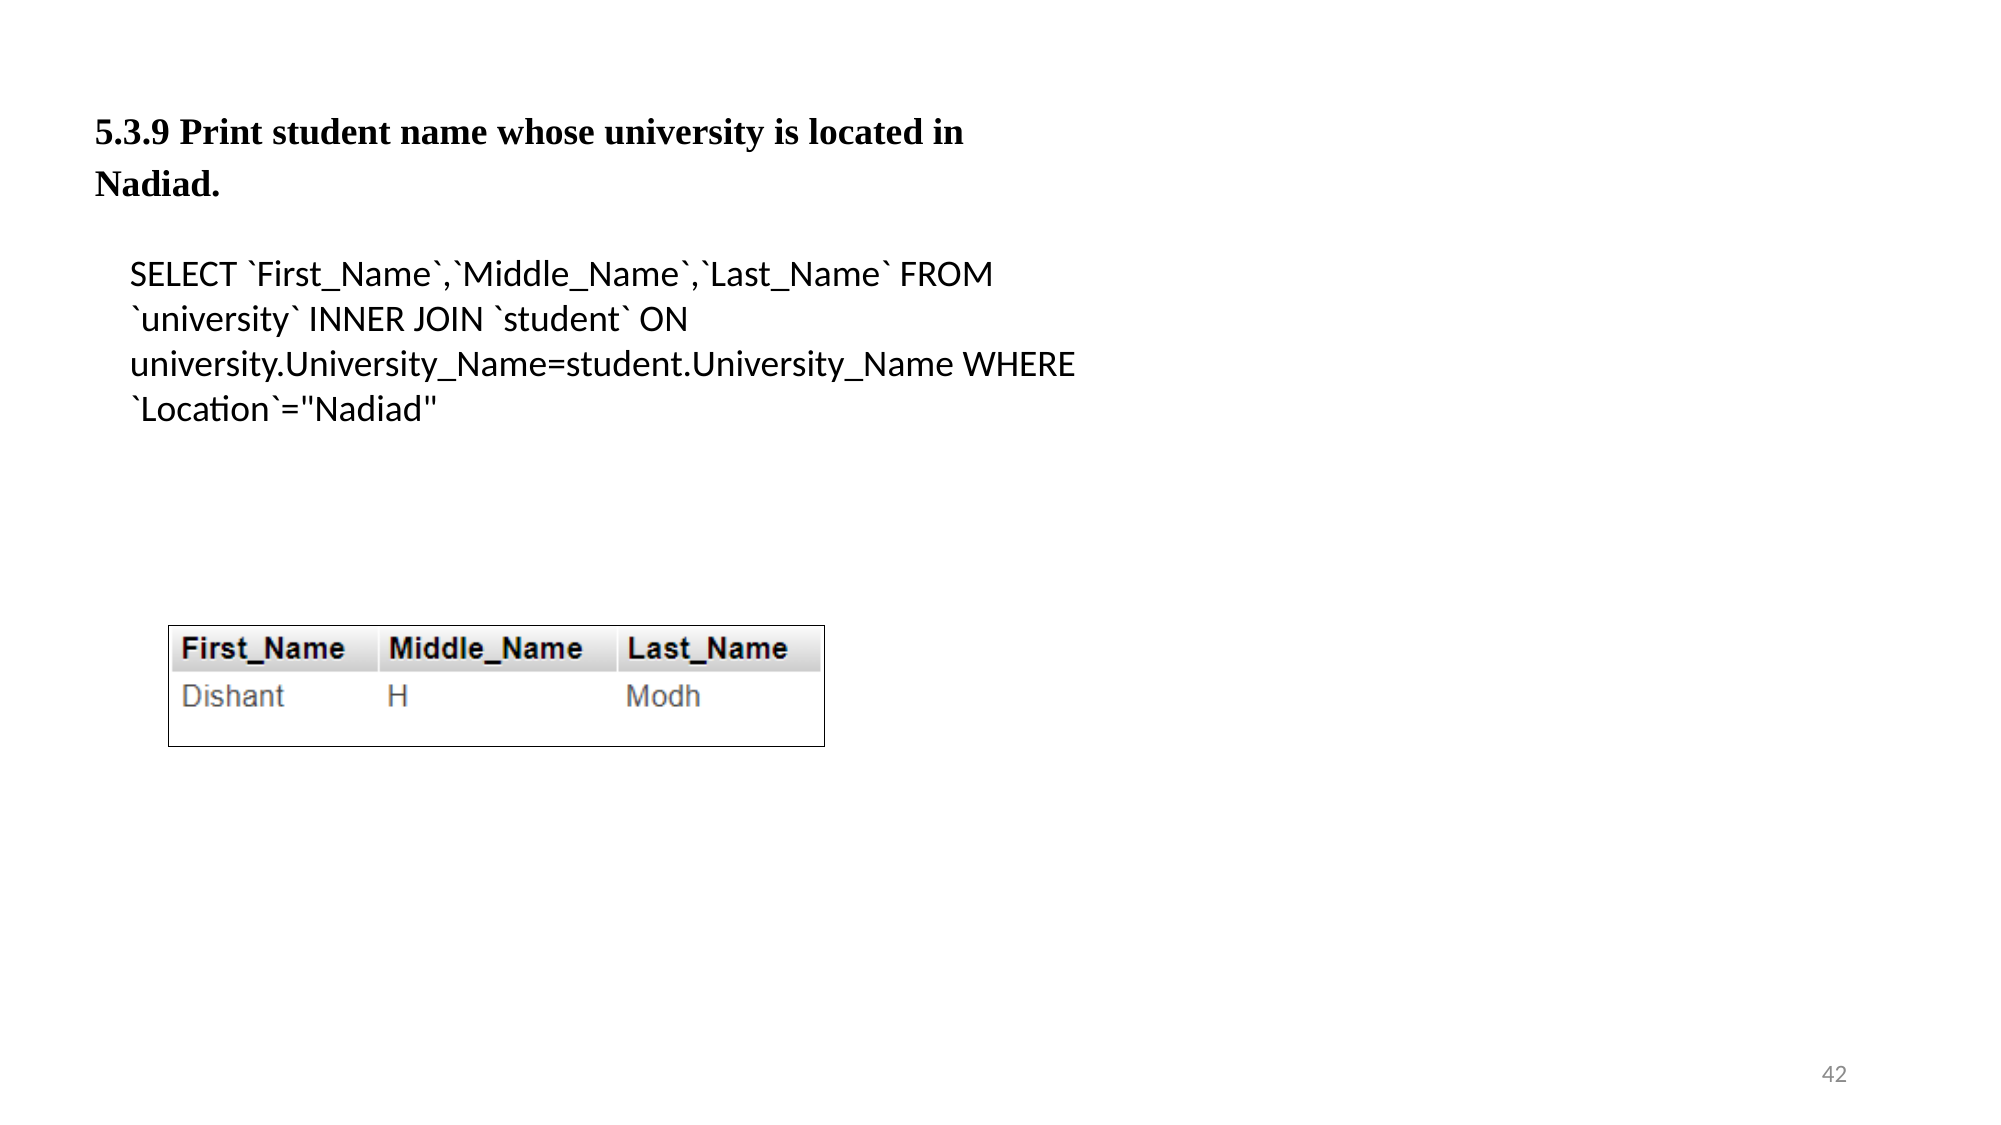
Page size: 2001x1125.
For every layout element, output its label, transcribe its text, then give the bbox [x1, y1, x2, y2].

text_box SELECT `First_Name`,`Middle_Name`,`Last_Name` FROM `university` INNER JOIN `student` ON university.University_Name=student.University_Name WHERE `Location`="Nadiad" [115, 241, 1116, 437]
slide_number 42 [1412, 1042, 1863, 1103]
picture [168, 625, 825, 747]
text_box 5.3.9 Print student name whose university is located in Nadiad. [79, 92, 1080, 212]
